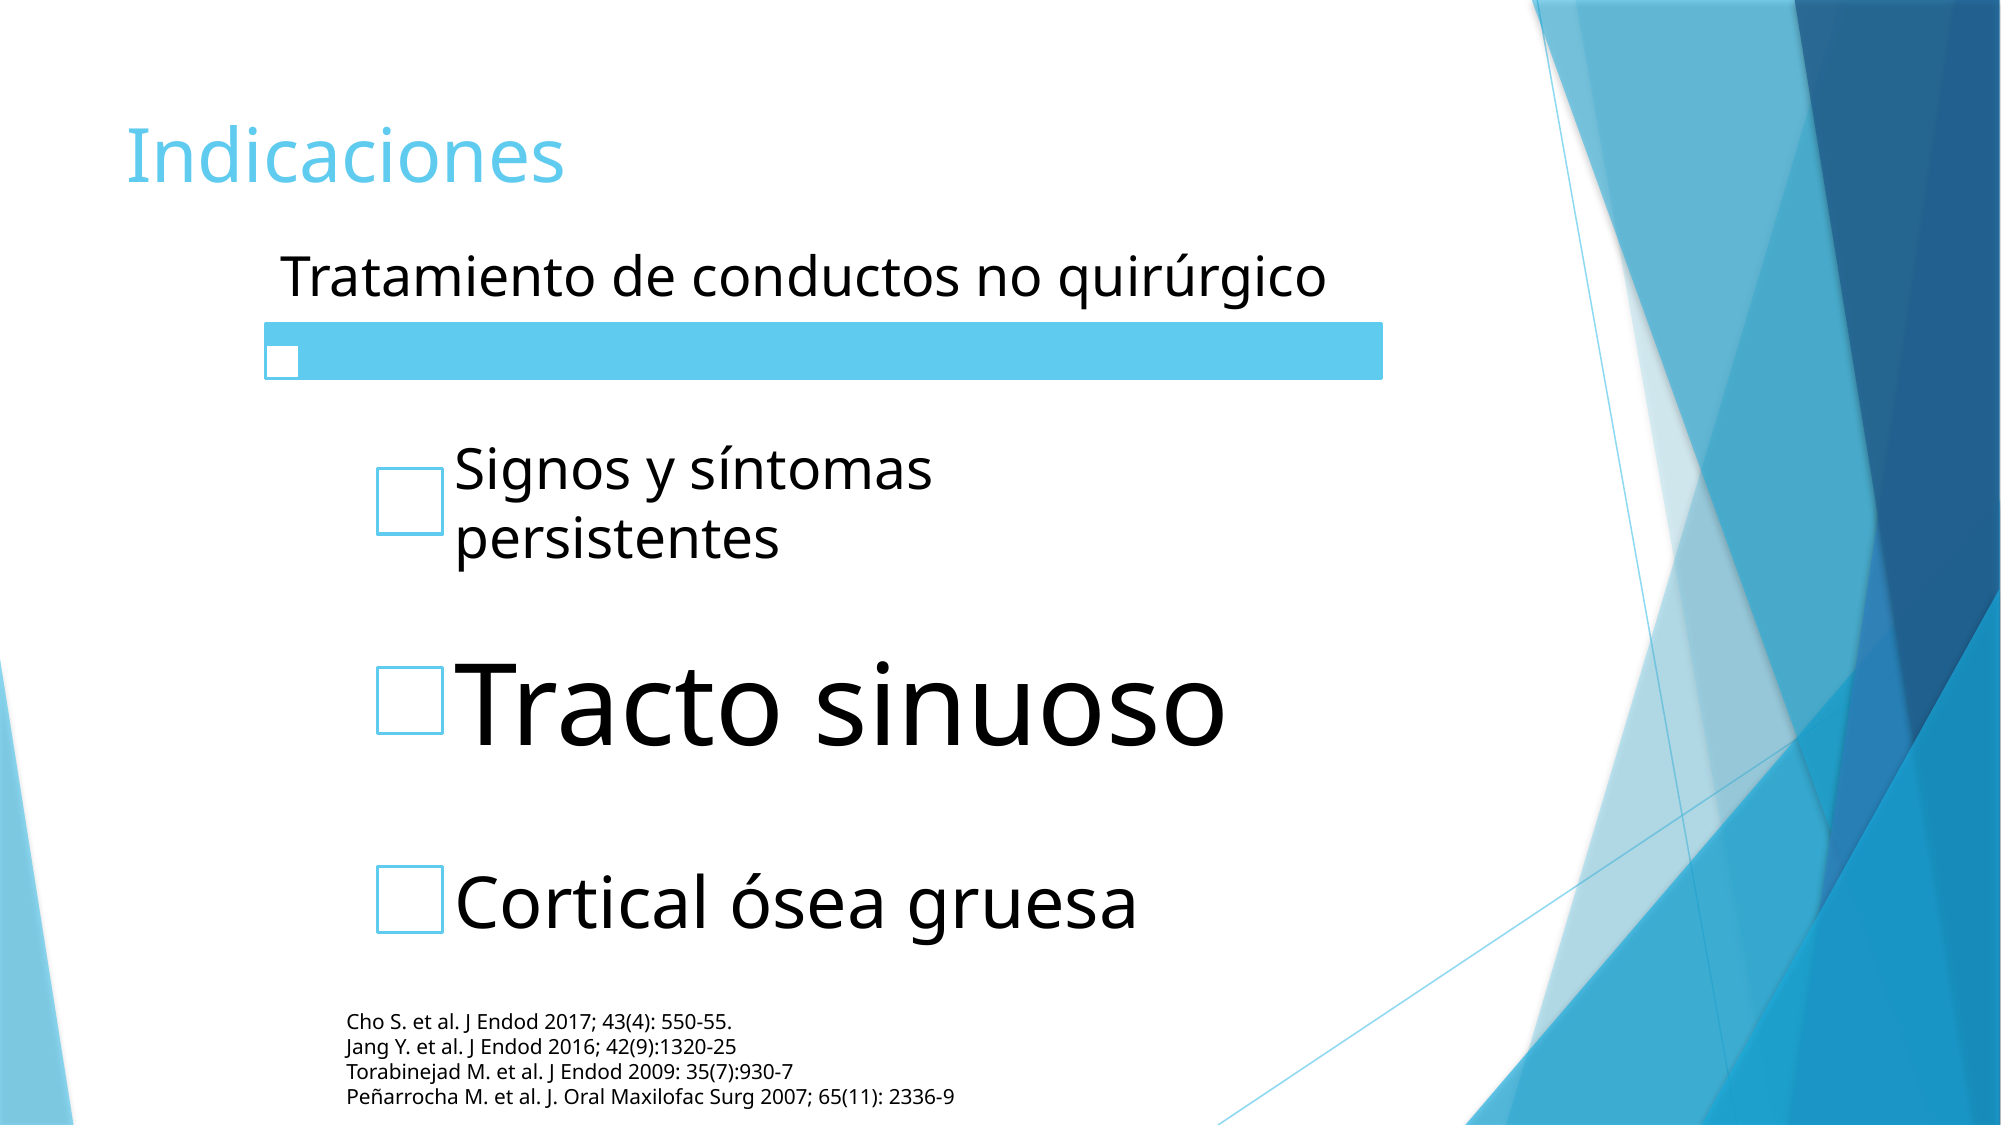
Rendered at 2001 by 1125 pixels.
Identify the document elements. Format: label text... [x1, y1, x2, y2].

title Indicaciones [111, 99, 1522, 317]
text_box Cho S. et al. J Endod 2017; 43(4): 550-55. Jang Y. et al. J Endod 2016; 42(9):1320-25 Torabinejad M. et al. J Endod 2009: 35(7):930-7 Peñarrocha M. et al. J. Oral Maxilofac Surg 2007; 65(11): 2336-9 [331, 1001, 2000, 1125]
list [125, 224, 1522, 977]
